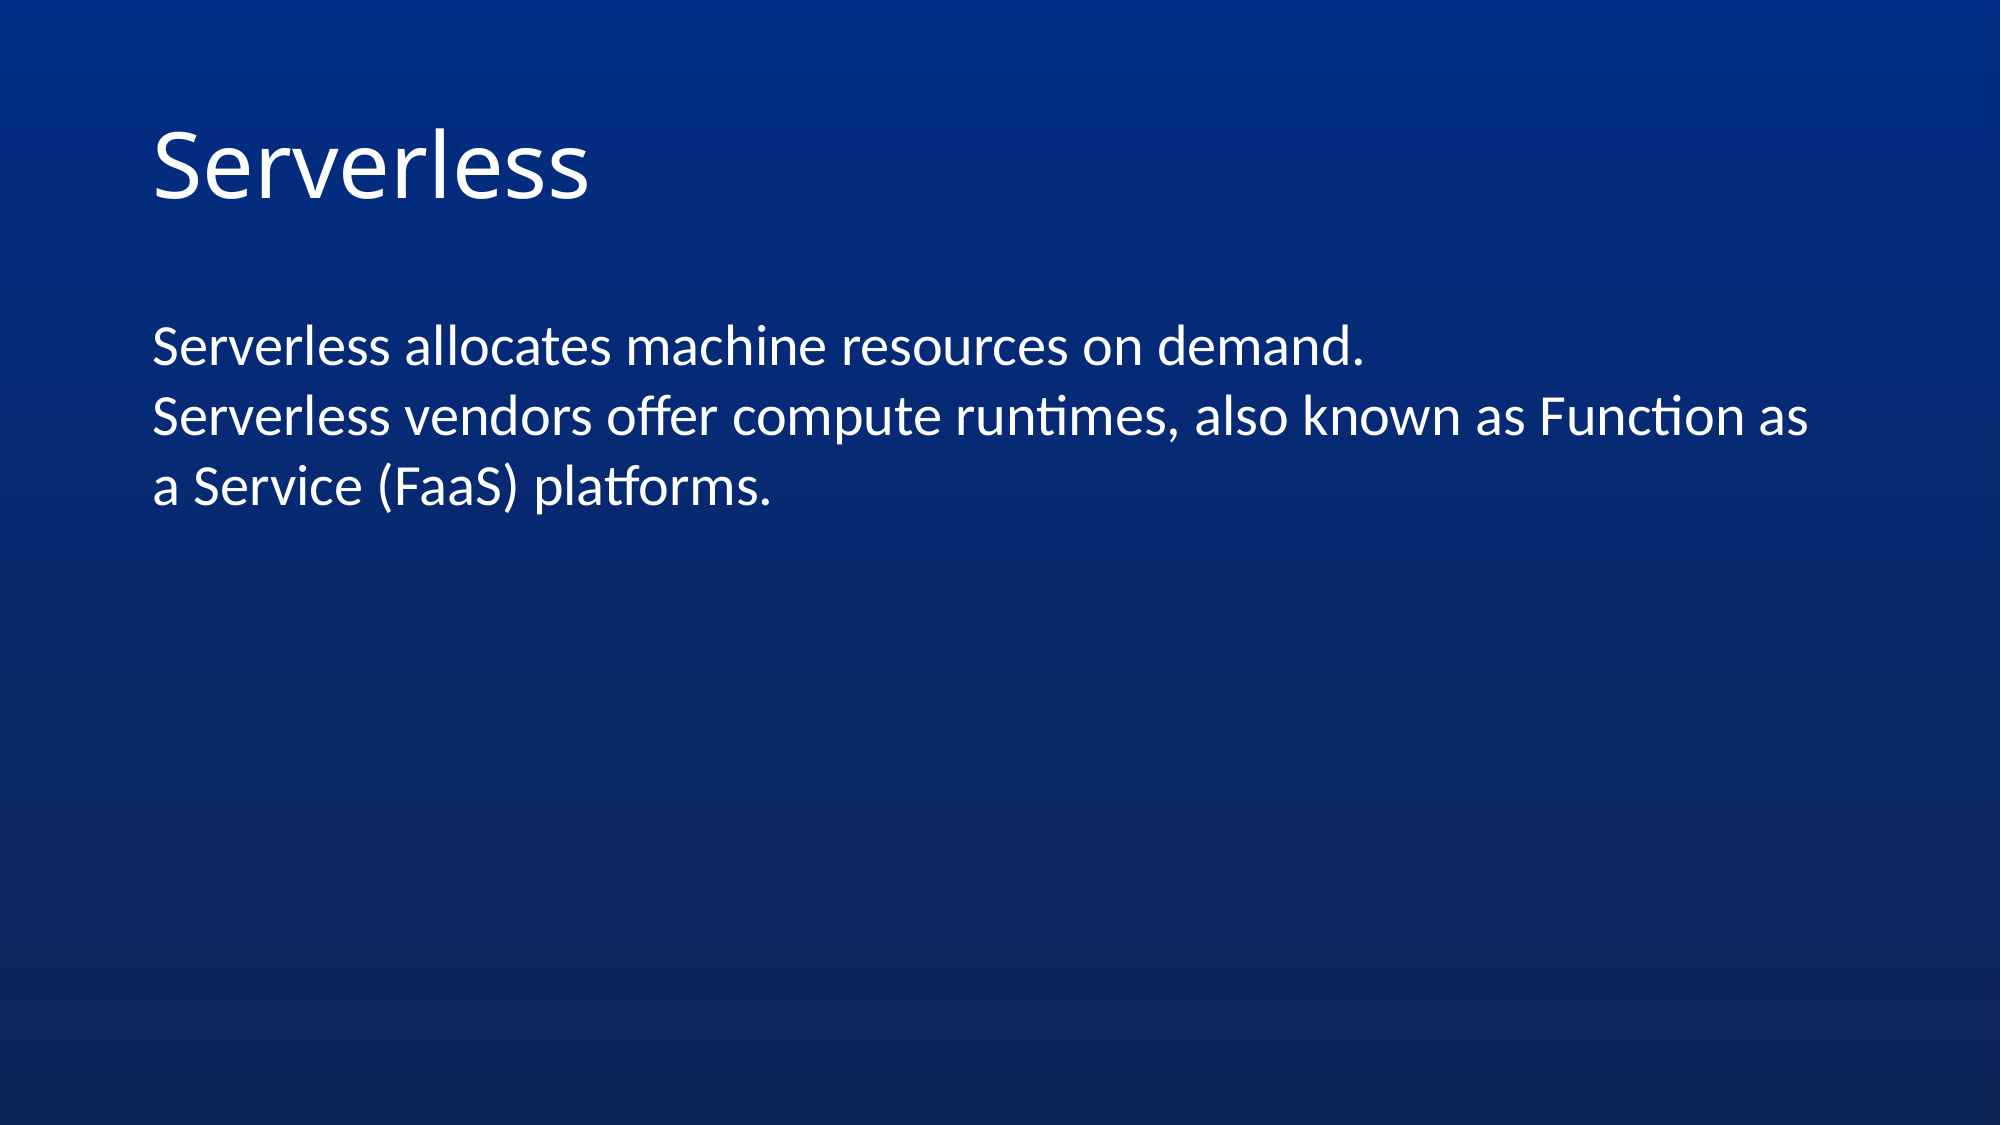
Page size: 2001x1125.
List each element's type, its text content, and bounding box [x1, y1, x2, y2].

title Serverless [137, 59, 1863, 278]
list Serverless allocates machine resources on demand. Serverless vendors offer compute runtimes, also known as Function as a Service (FaaS) platforms. [137, 299, 1863, 1014]
